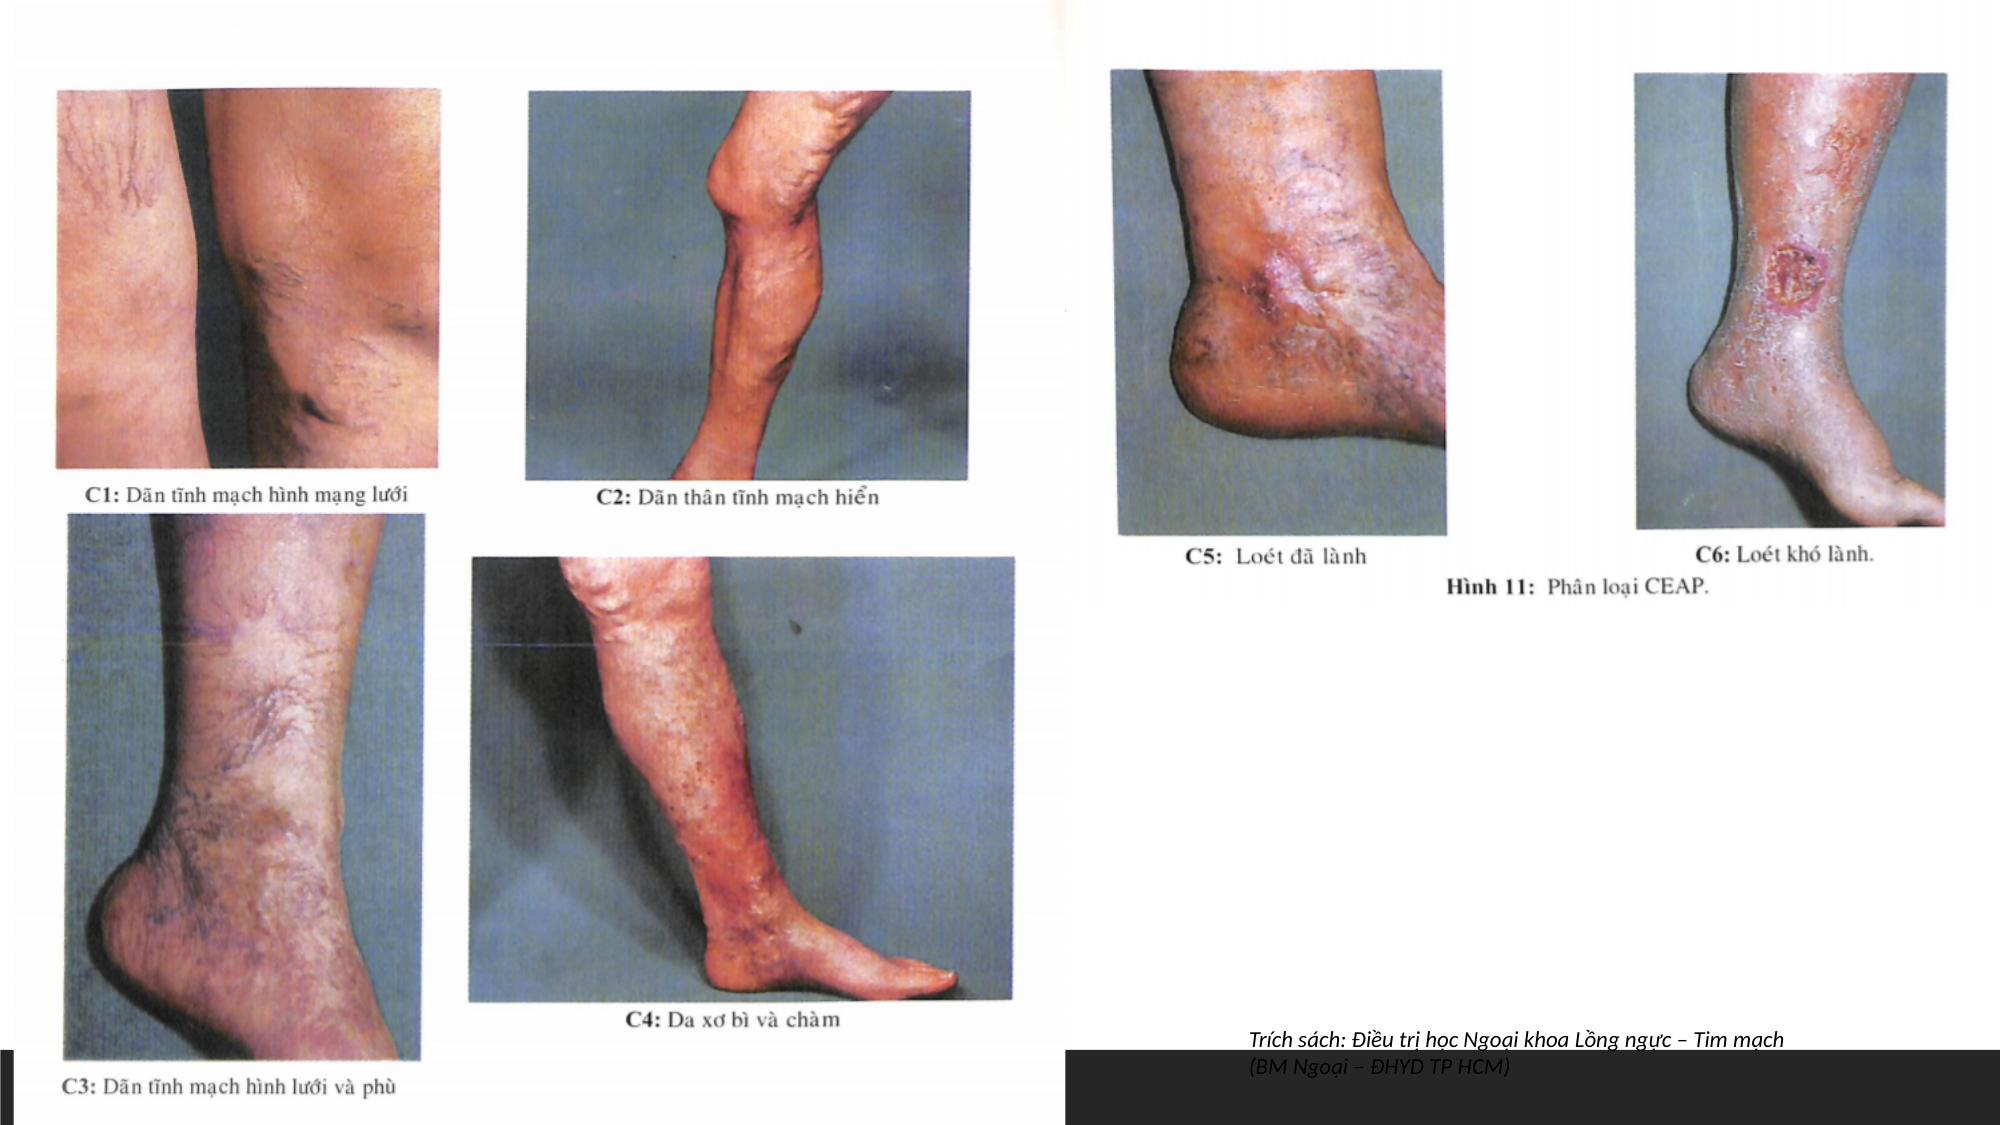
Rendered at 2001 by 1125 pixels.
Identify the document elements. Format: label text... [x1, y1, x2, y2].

picture [13, 0, 2000, 1125]
text_box Trích sách: Điều trị học Ngoại khoa Lồng ngực – Tim mạch (BM Ngoại – ĐHYD TP HCM) [1233, 1017, 1806, 1087]
